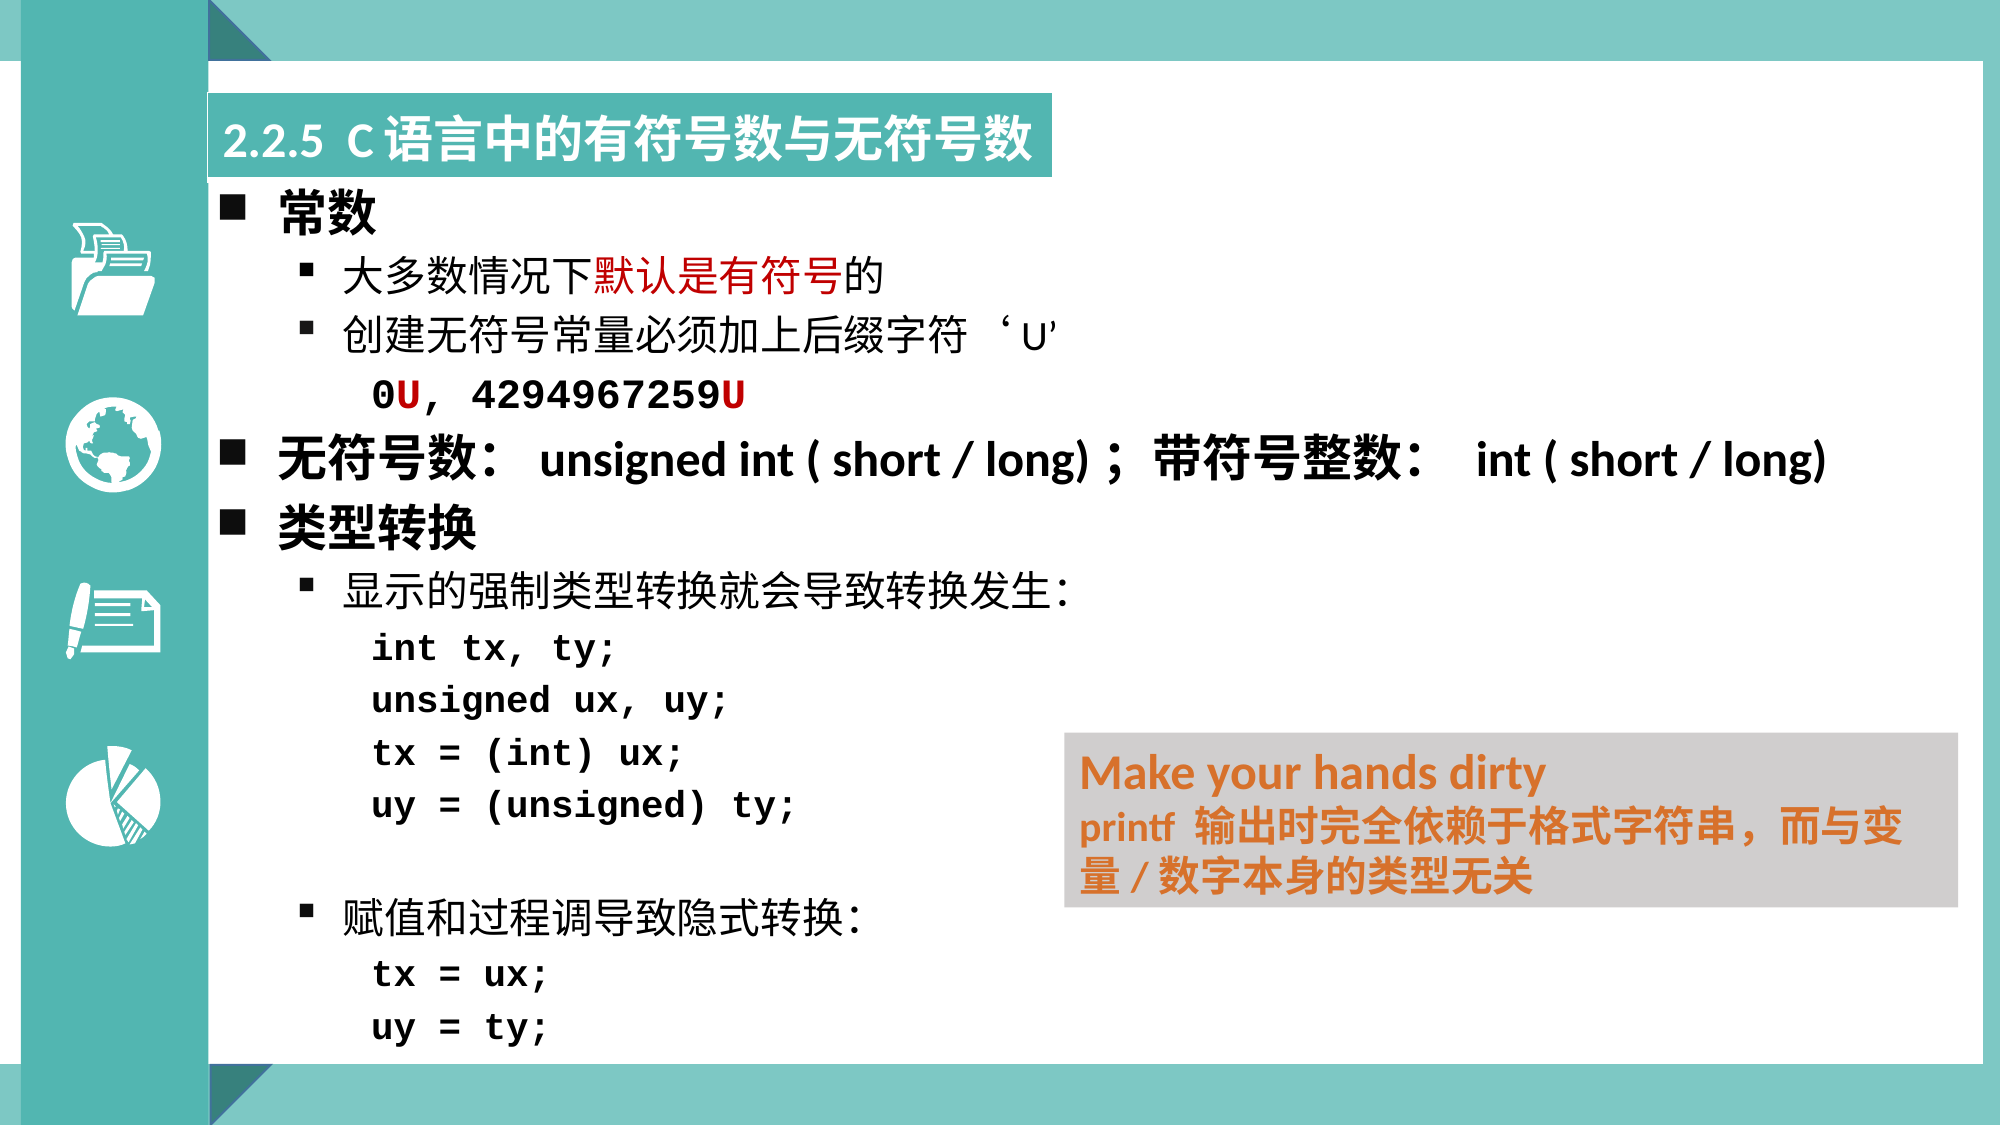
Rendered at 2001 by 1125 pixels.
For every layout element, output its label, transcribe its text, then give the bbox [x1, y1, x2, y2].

table_header 2.2.5 C语言中的有符号数与无符号数 [208, 93, 1052, 174]
text_box Make your hands dirty printf 输出时完全依赖于格式字符串，而与变量/数字本身的类型无关 [1064, 732, 1959, 908]
text_box 常数 大多数情况下默认是有符号的 创建无符号常量必须加上后缀字符‘U’ 0U, 4294967259U 无符号数：unsigned int ( short / long)；带符号整数： int ( short / long) 类型转换 显示的强制类型转换就会导致转换发生： int tx, ty; unsigned ux, uy; tx = (int) ux; uy = (unsigned) ty; 赋值和过程调导致隐式转换： tx = ux; uy = ty; [206, 174, 1973, 1063]
